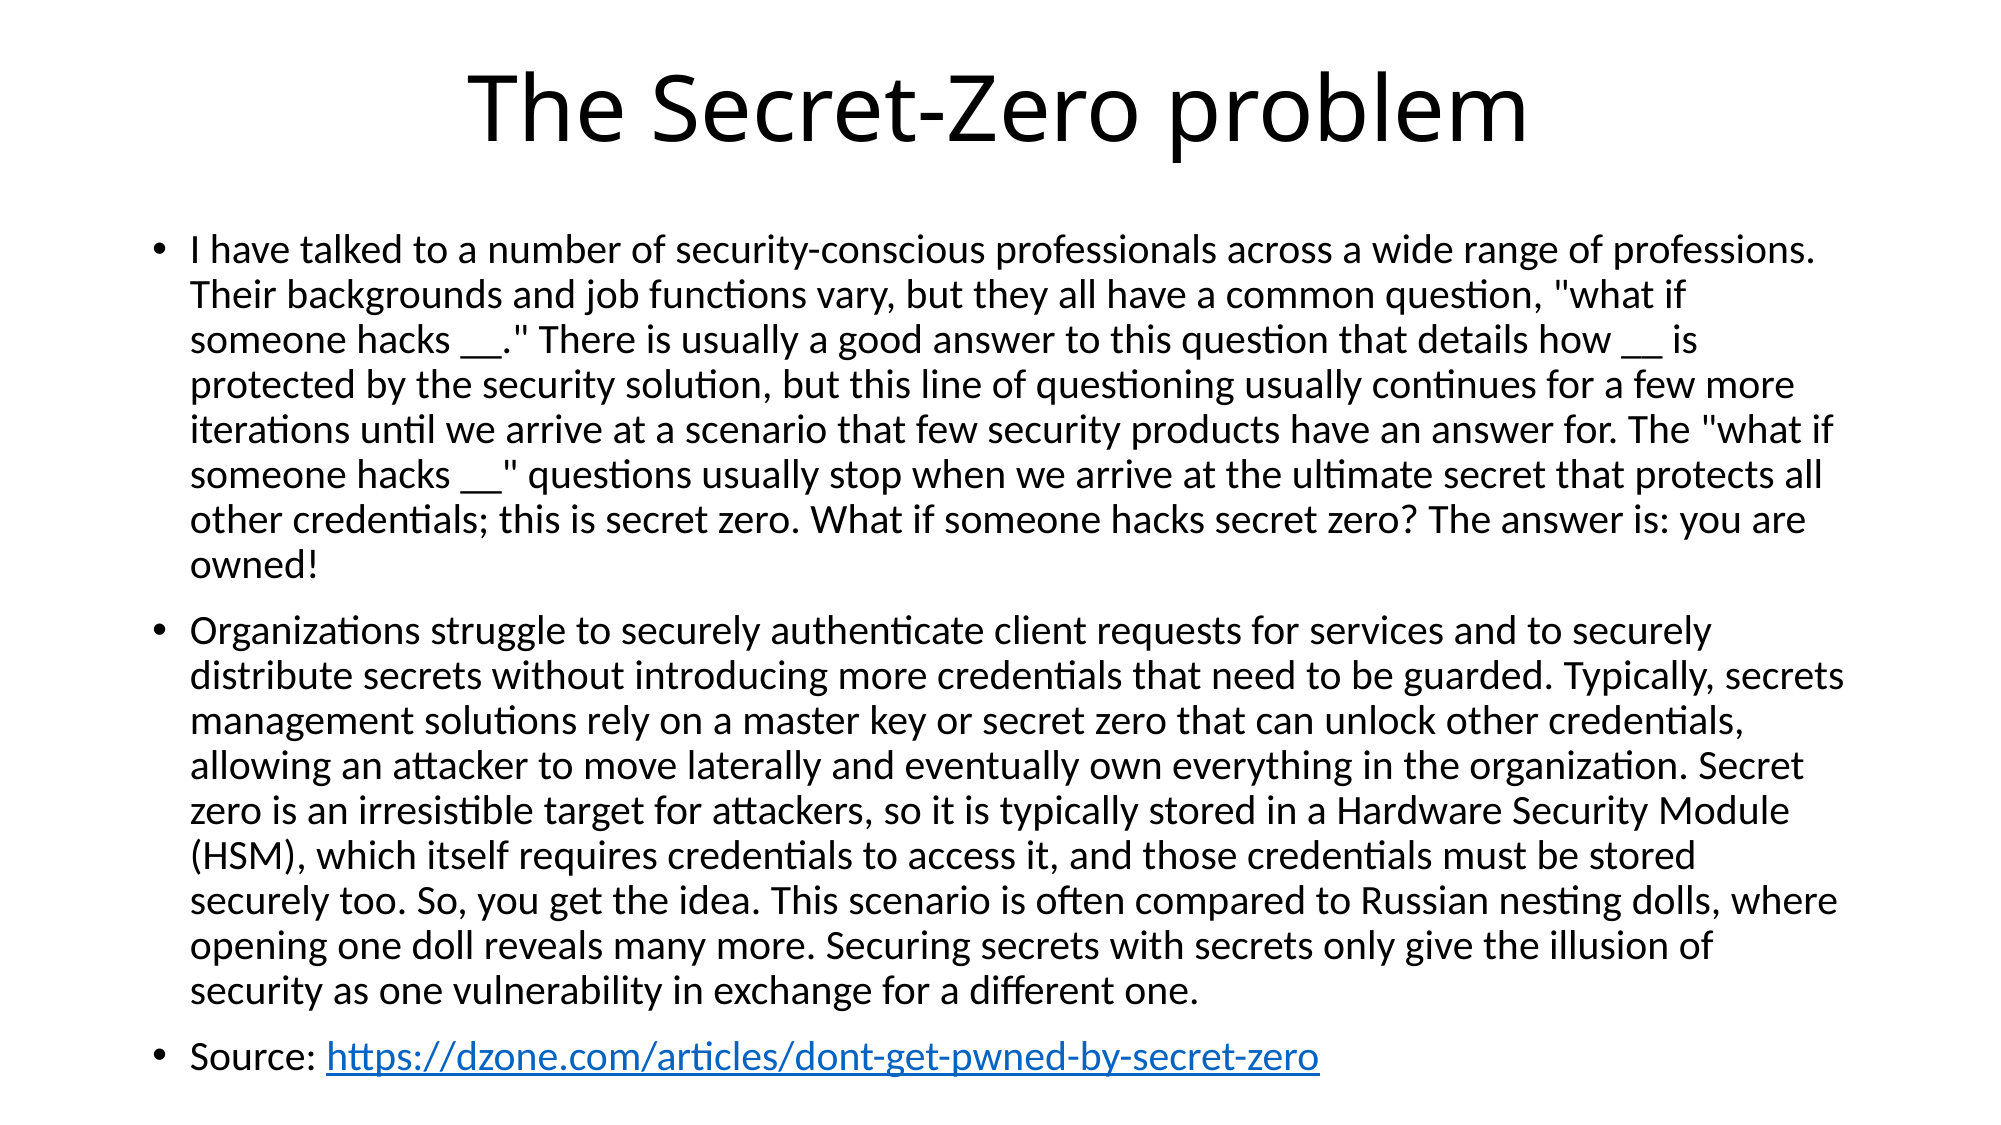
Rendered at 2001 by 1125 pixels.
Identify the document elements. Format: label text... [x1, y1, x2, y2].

list I have talked to a number of security-conscious professionals across a wide range of professions. Their backgrounds and job functions vary, but they all have a common question, "what if someone hacks __." There is usually a good answer to this question that details how __ is protected by the security solution, but this line of questioning usually continues for a few more iterations until we arrive at a scenario that few security products have an answer for. The "what if someone hacks __" questions usually stop when we arrive at the ultimate secret that protects all other credentials; this is secret zero. What if someone hacks secret zero? The answer is: you are owned! Organizations struggle to securely authenticate client requests for services and to securely distribute secrets without introducing more credentials that need to be guarded. Typically, secrets management solutions rely on a master key or secret zero that can unlock other credentials, allowing an attacker to move laterally and eventually own everything in the organization. Secret zero is an irresistible target for attackers, so it is typically stored in a Hardware Security Module (HSM), which itself requires credentials to access it, and those credentials must be stored securely too. So, you get the idea. This scenario is often compared to Russian nesting dolls, where opening one doll reveals many more. Securing secrets with secrets only give the illusion of security as one vulnerability in exchange for a different one. Source: https://dzone.com/articles/dont-get-pwned-by-secret-zero [137, 220, 1863, 935]
title The Secret-Zero problem [0, 3, 2000, 221]
